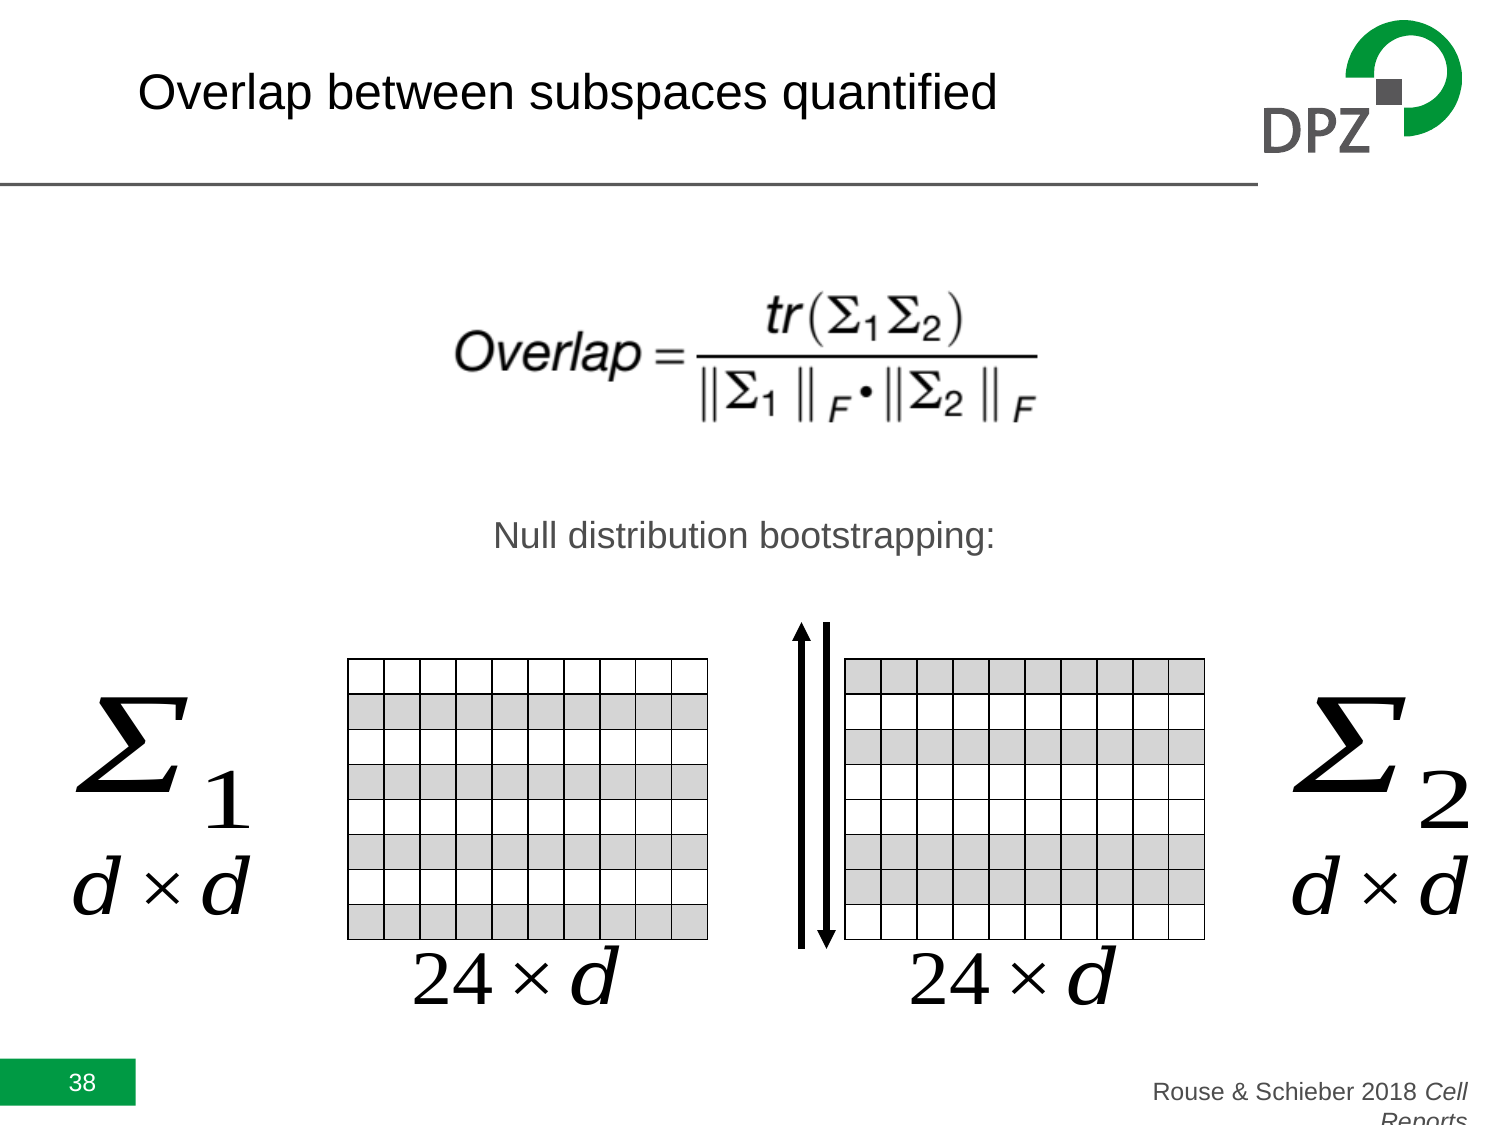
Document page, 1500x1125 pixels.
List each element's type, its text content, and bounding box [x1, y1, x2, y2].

table_header [565, 660, 599, 693]
table_cell [672, 765, 707, 771]
table_cell [672, 835, 707, 869]
table_cell [457, 870, 491, 904]
table_cell [1062, 905, 1096, 939]
table_cell [954, 695, 988, 729]
table_cell [385, 730, 419, 764]
table_cell [1062, 765, 1096, 799]
table_cell [672, 730, 707, 764]
table_cell [1026, 730, 1060, 764]
table_cell [882, 905, 916, 939]
table_cell [990, 835, 1024, 869]
table_cell [1169, 695, 1204, 729]
table_cell [954, 905, 988, 939]
table_cell [1134, 730, 1168, 764]
table_cell [421, 835, 455, 869]
table_cell [846, 765, 880, 771]
table_cell [918, 905, 952, 939]
table_cell [954, 765, 988, 799]
slide_number 38 [0, 1058, 112, 1123]
table_cell [882, 835, 916, 869]
table_header [990, 660, 1024, 693]
table_cell [601, 730, 635, 764]
table_cell [493, 695, 527, 729]
table_header [918, 660, 952, 693]
table_cell [385, 800, 419, 834]
table_cell [636, 870, 671, 904]
table_cell [636, 800, 671, 834]
table_cell [493, 905, 527, 939]
table_cell [846, 806, 880, 834]
table_cell [1026, 695, 1060, 729]
table_cell [1098, 695, 1132, 729]
table_cell [990, 730, 1024, 764]
table_cell [954, 870, 988, 904]
table_cell [349, 835, 383, 869]
table_cell [493, 870, 527, 904]
table_header [636, 660, 671, 693]
table_cell [493, 765, 527, 799]
table_cell [636, 730, 671, 764]
table_cell [1169, 835, 1204, 869]
table_header [846, 660, 880, 693]
table_cell [954, 730, 988, 764]
table_header [672, 660, 707, 693]
table_cell [493, 730, 527, 764]
table_cell [601, 765, 635, 799]
table_cell [990, 905, 1024, 939]
table_cell [1169, 730, 1204, 764]
table_cell [493, 835, 527, 869]
table_cell [529, 730, 563, 764]
table_cell [990, 695, 1024, 729]
table_cell [1134, 800, 1168, 834]
table_cell [1062, 835, 1096, 869]
table_cell [529, 835, 563, 869]
table_cell [565, 835, 599, 869]
table_cell [1134, 905, 1168, 939]
table_cell [1026, 870, 1060, 904]
table_cell [421, 765, 455, 799]
table_cell [601, 695, 635, 729]
table_cell [636, 905, 671, 939]
table_cell [601, 835, 635, 869]
table_cell [918, 695, 952, 729]
table_header [1026, 660, 1060, 693]
table_cell [954, 835, 988, 869]
table_cell [672, 870, 707, 904]
table_cell [457, 765, 491, 799]
table_cell [1026, 765, 1060, 799]
table_header [529, 660, 563, 693]
table_cell [672, 905, 707, 939]
table_cell [421, 730, 455, 764]
text_box Rouse & Schieber 2018 Cell Reports [1045, 1067, 1483, 1125]
table_cell [565, 730, 599, 764]
table_cell [1062, 870, 1096, 904]
table_cell [990, 765, 1024, 799]
table_cell [882, 695, 916, 729]
table_cell [882, 870, 916, 904]
table_cell [565, 695, 599, 729]
table_header [457, 660, 491, 693]
table_cell [990, 870, 1024, 904]
table_cell [918, 765, 952, 771]
table_header [1098, 660, 1132, 693]
table_cell [601, 870, 635, 904]
table_cell [636, 835, 671, 869]
table_cell [565, 765, 599, 799]
table_cell [1098, 765, 1132, 799]
table_cell [385, 835, 419, 869]
table_header [421, 660, 455, 693]
table_cell [846, 905, 880, 939]
table_cell [1062, 730, 1096, 764]
table_cell [1098, 835, 1132, 869]
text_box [64, 665, 257, 934]
table_cell [529, 905, 563, 939]
table_cell [846, 730, 880, 764]
table_cell [882, 765, 916, 771]
table_cell [1098, 800, 1132, 834]
table_cell [457, 905, 491, 939]
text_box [1281, 665, 1478, 934]
table_cell [1026, 905, 1060, 939]
table_cell [1134, 870, 1168, 904]
table_cell [1098, 870, 1132, 904]
table_cell [457, 730, 491, 764]
table_cell [385, 765, 419, 799]
table_cell [565, 800, 599, 834]
table_cell [385, 695, 419, 729]
table_cell [529, 765, 563, 799]
table_cell [349, 730, 383, 764]
table_cell [1134, 695, 1168, 729]
table_header [385, 660, 419, 693]
table_header [493, 660, 527, 693]
table_cell [349, 765, 383, 799]
table_cell [529, 695, 563, 729]
table_cell [349, 870, 383, 904]
picture [431, 255, 1069, 447]
table_cell [1169, 905, 1204, 939]
table_cell [846, 870, 880, 904]
table_cell [882, 806, 916, 834]
table_cell [349, 800, 383, 834]
table_header [1134, 660, 1168, 693]
table_cell [1134, 765, 1168, 799]
table_cell [1062, 800, 1096, 834]
table_cell [1134, 835, 1168, 869]
table_cell [457, 695, 491, 729]
table_cell [954, 800, 988, 834]
table_cell [421, 905, 455, 939]
table_header [1169, 660, 1204, 693]
table_cell [601, 800, 635, 834]
table_cell [529, 800, 563, 834]
table_cell [1169, 765, 1204, 799]
table_cell [385, 870, 419, 904]
table_header [954, 660, 988, 693]
table_cell [565, 870, 599, 904]
table_cell [636, 765, 671, 799]
table_header [882, 660, 916, 693]
table_cell [1169, 800, 1204, 834]
table_cell [493, 800, 527, 834]
table_cell [672, 806, 707, 834]
table_header [1062, 660, 1096, 693]
table_cell [846, 835, 880, 869]
table_cell [918, 806, 952, 834]
table_cell [918, 870, 952, 904]
table_cell [990, 800, 1024, 834]
table_cell [349, 695, 383, 729]
table_cell [385, 905, 419, 939]
text_box Null distribution bootstrapping: [478, 503, 1022, 564]
table_cell [529, 870, 563, 904]
table_cell [672, 695, 707, 729]
table_cell [421, 695, 455, 729]
table_cell [882, 730, 916, 764]
table_cell [1026, 835, 1060, 869]
table_cell [565, 905, 599, 939]
table_cell [457, 835, 491, 869]
table_cell [846, 695, 880, 729]
table_cell [1026, 800, 1060, 834]
table_cell [1098, 905, 1132, 939]
table_cell [1098, 730, 1132, 764]
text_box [650, 772, 978, 799]
title Overlap between subspaces quantified [122, 42, 1184, 137]
table_cell [421, 800, 455, 834]
table_cell [918, 835, 952, 869]
table_cell [601, 905, 635, 939]
table_cell [1169, 870, 1204, 904]
table_cell [1062, 695, 1096, 729]
table_cell [918, 730, 952, 764]
table_cell [421, 870, 455, 904]
table_cell [349, 905, 383, 939]
table_header [601, 660, 635, 693]
table_cell [636, 695, 671, 729]
table_cell [457, 800, 491, 834]
table_header [349, 660, 383, 693]
